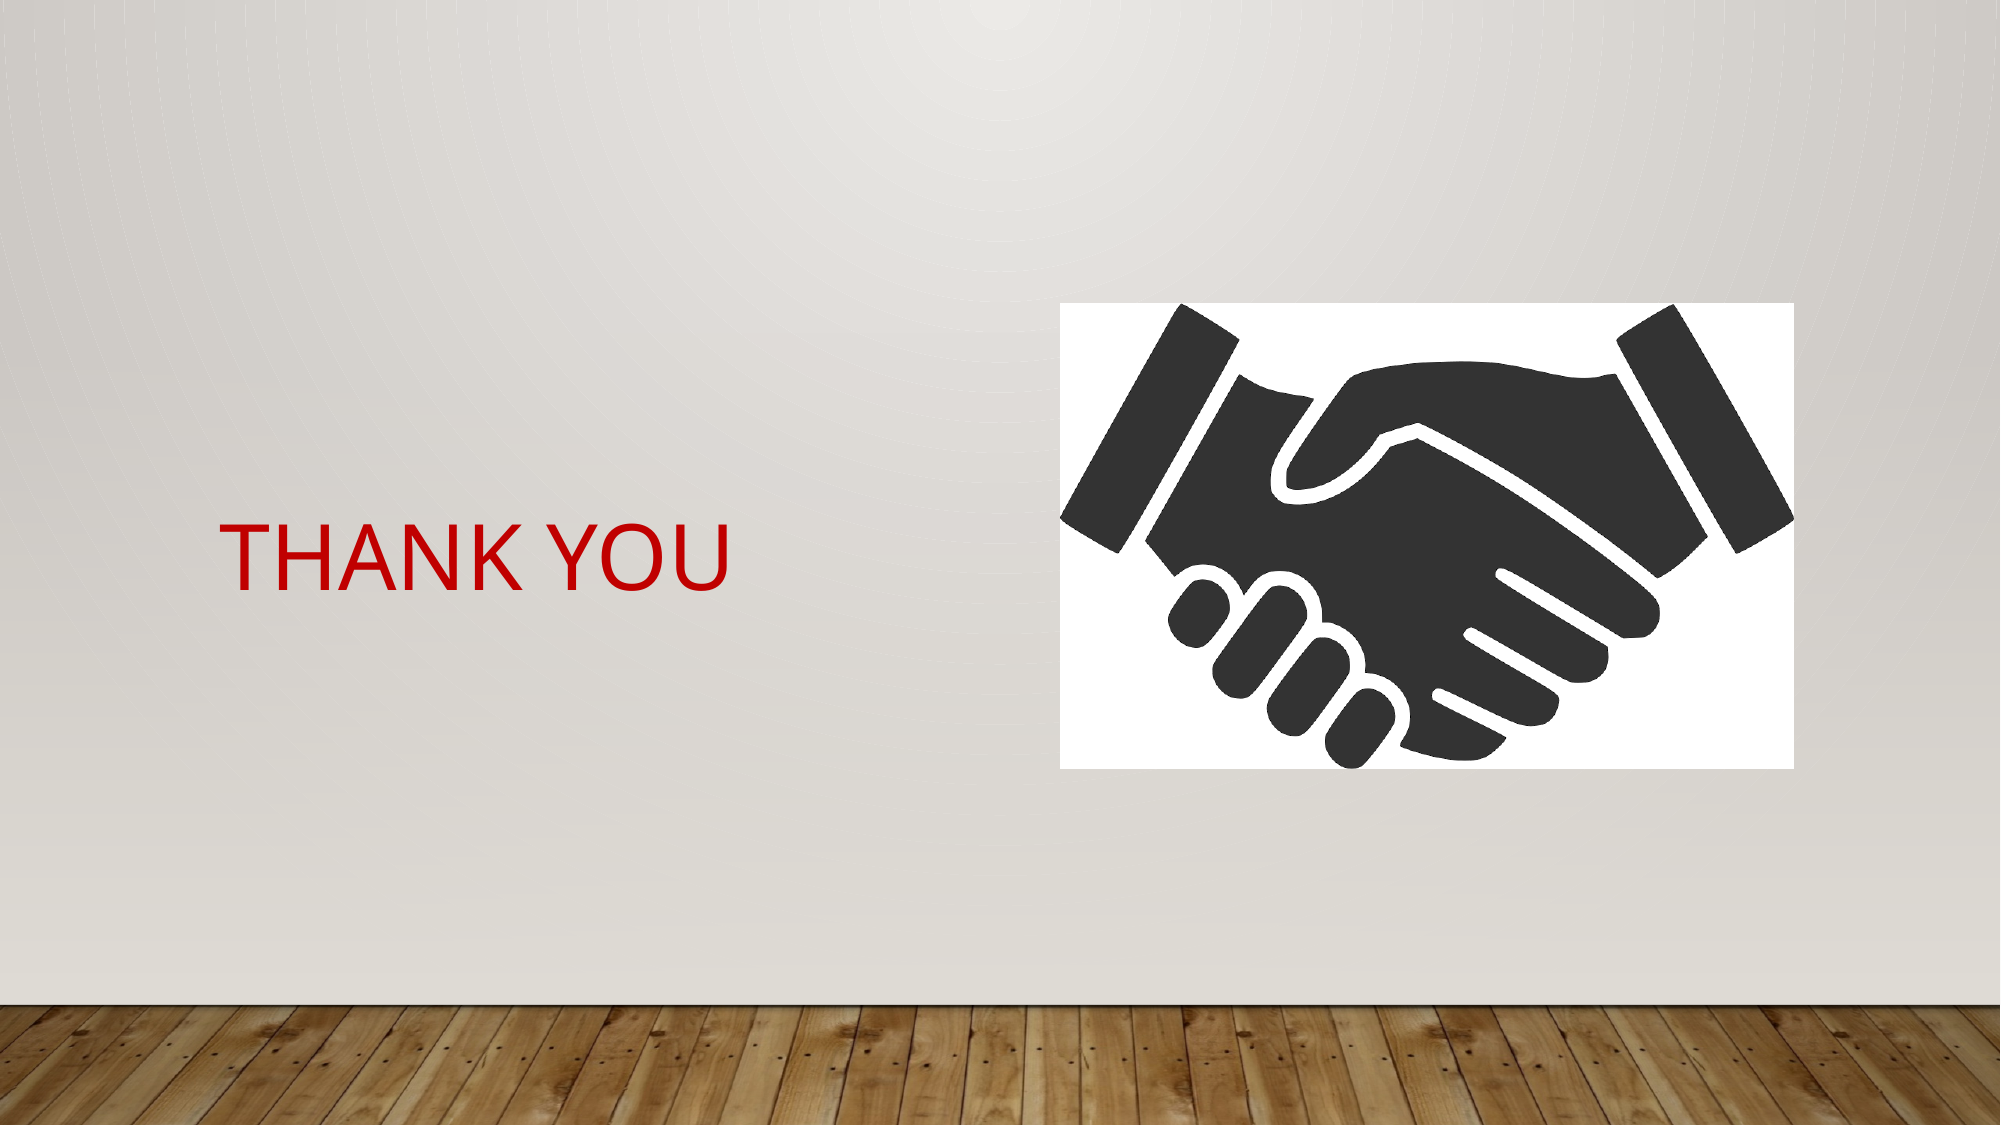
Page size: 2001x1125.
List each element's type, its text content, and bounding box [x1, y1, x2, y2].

picture [1060, 303, 1794, 769]
picture [0, 1005, 2000, 1125]
text_box THANK YOU [204, 491, 805, 618]
